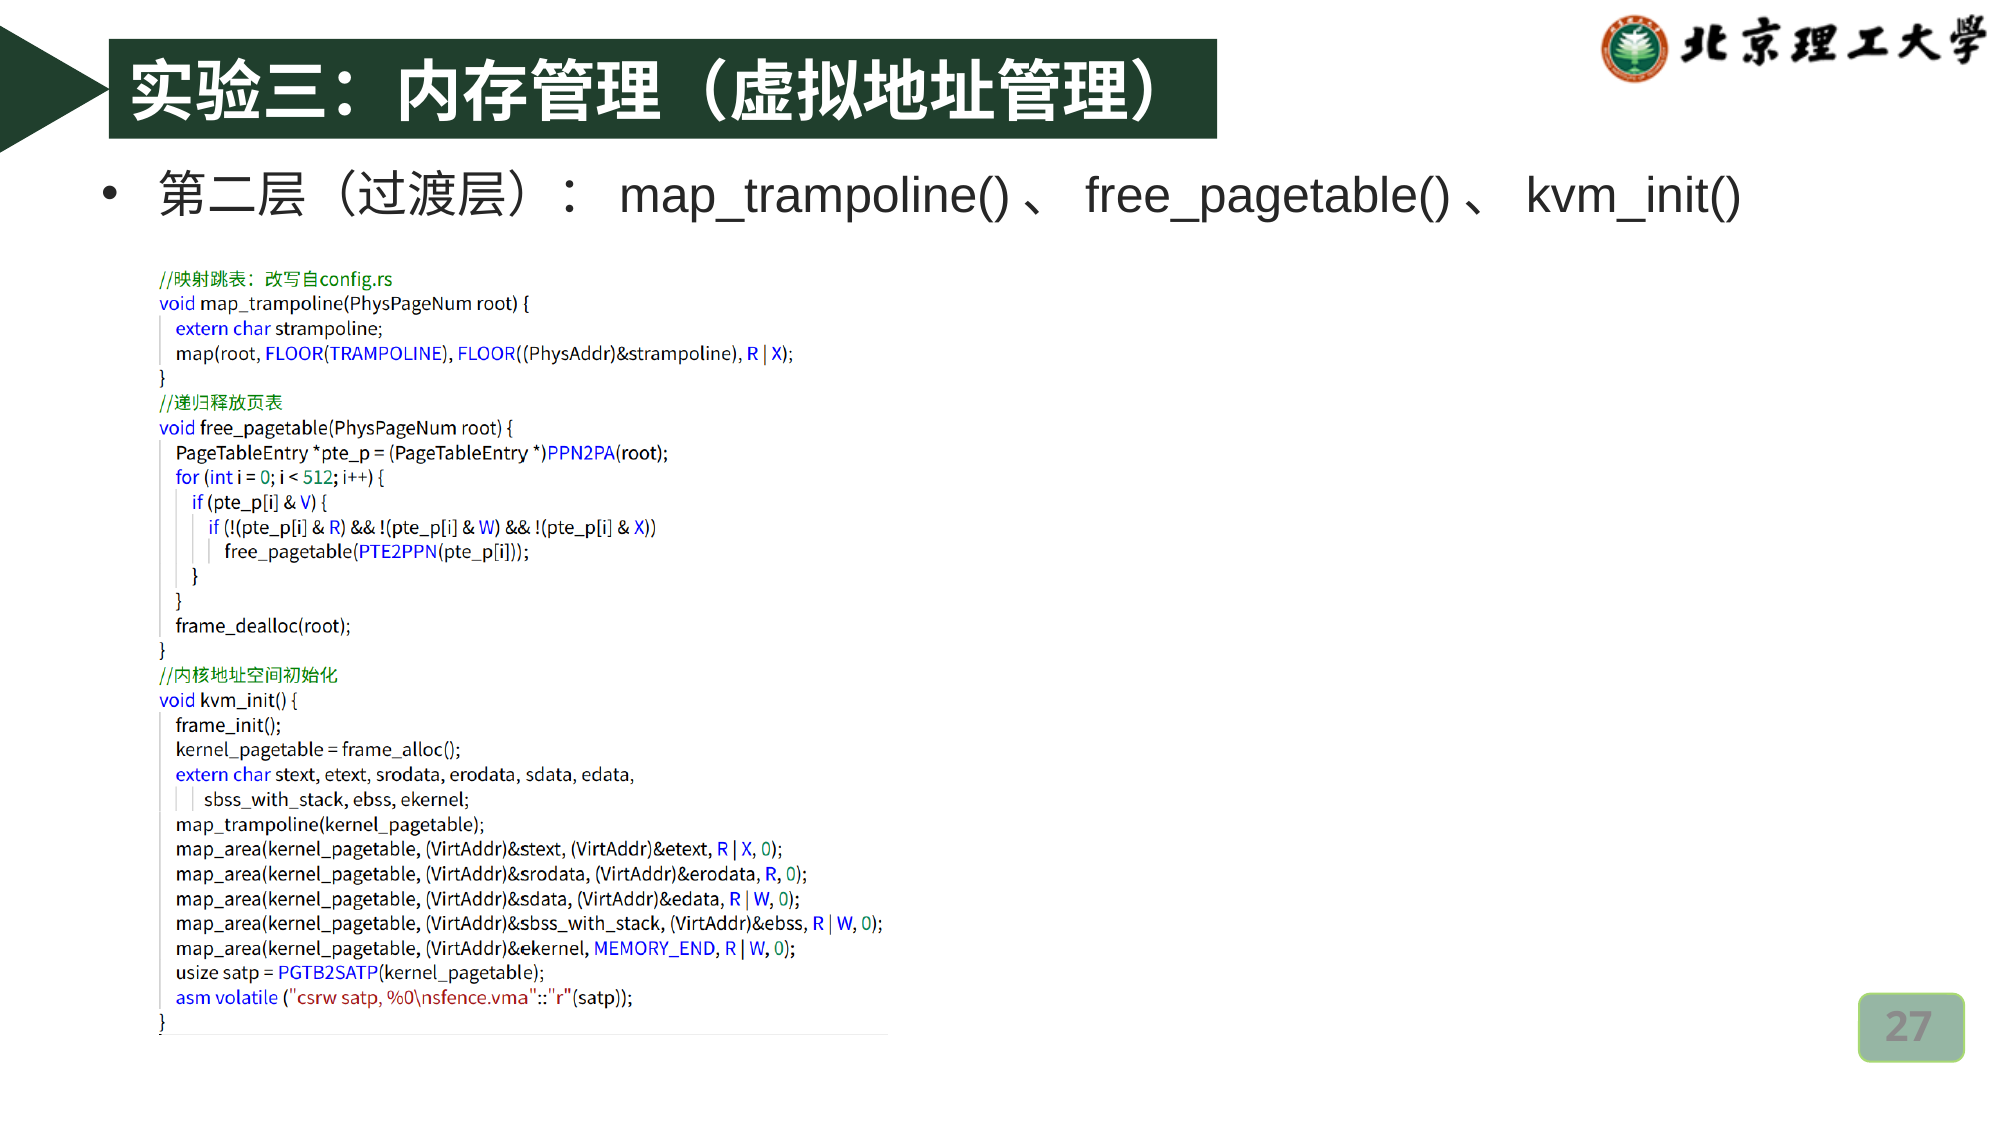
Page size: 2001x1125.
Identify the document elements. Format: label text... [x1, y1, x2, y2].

text_box [0, 25, 110, 153]
text_box 实验三：内存管理（虚拟地址管理） [108, 38, 1218, 137]
text_box 第二层（过渡层）：map_trampoline()、free_pagetable()、kvm_init() [86, 137, 1859, 308]
picture [1599, 2, 1998, 90]
slide_number 27 [1859, 998, 1959, 1059]
picture [154, 265, 888, 1035]
text_box [1860, 992, 1966, 1063]
